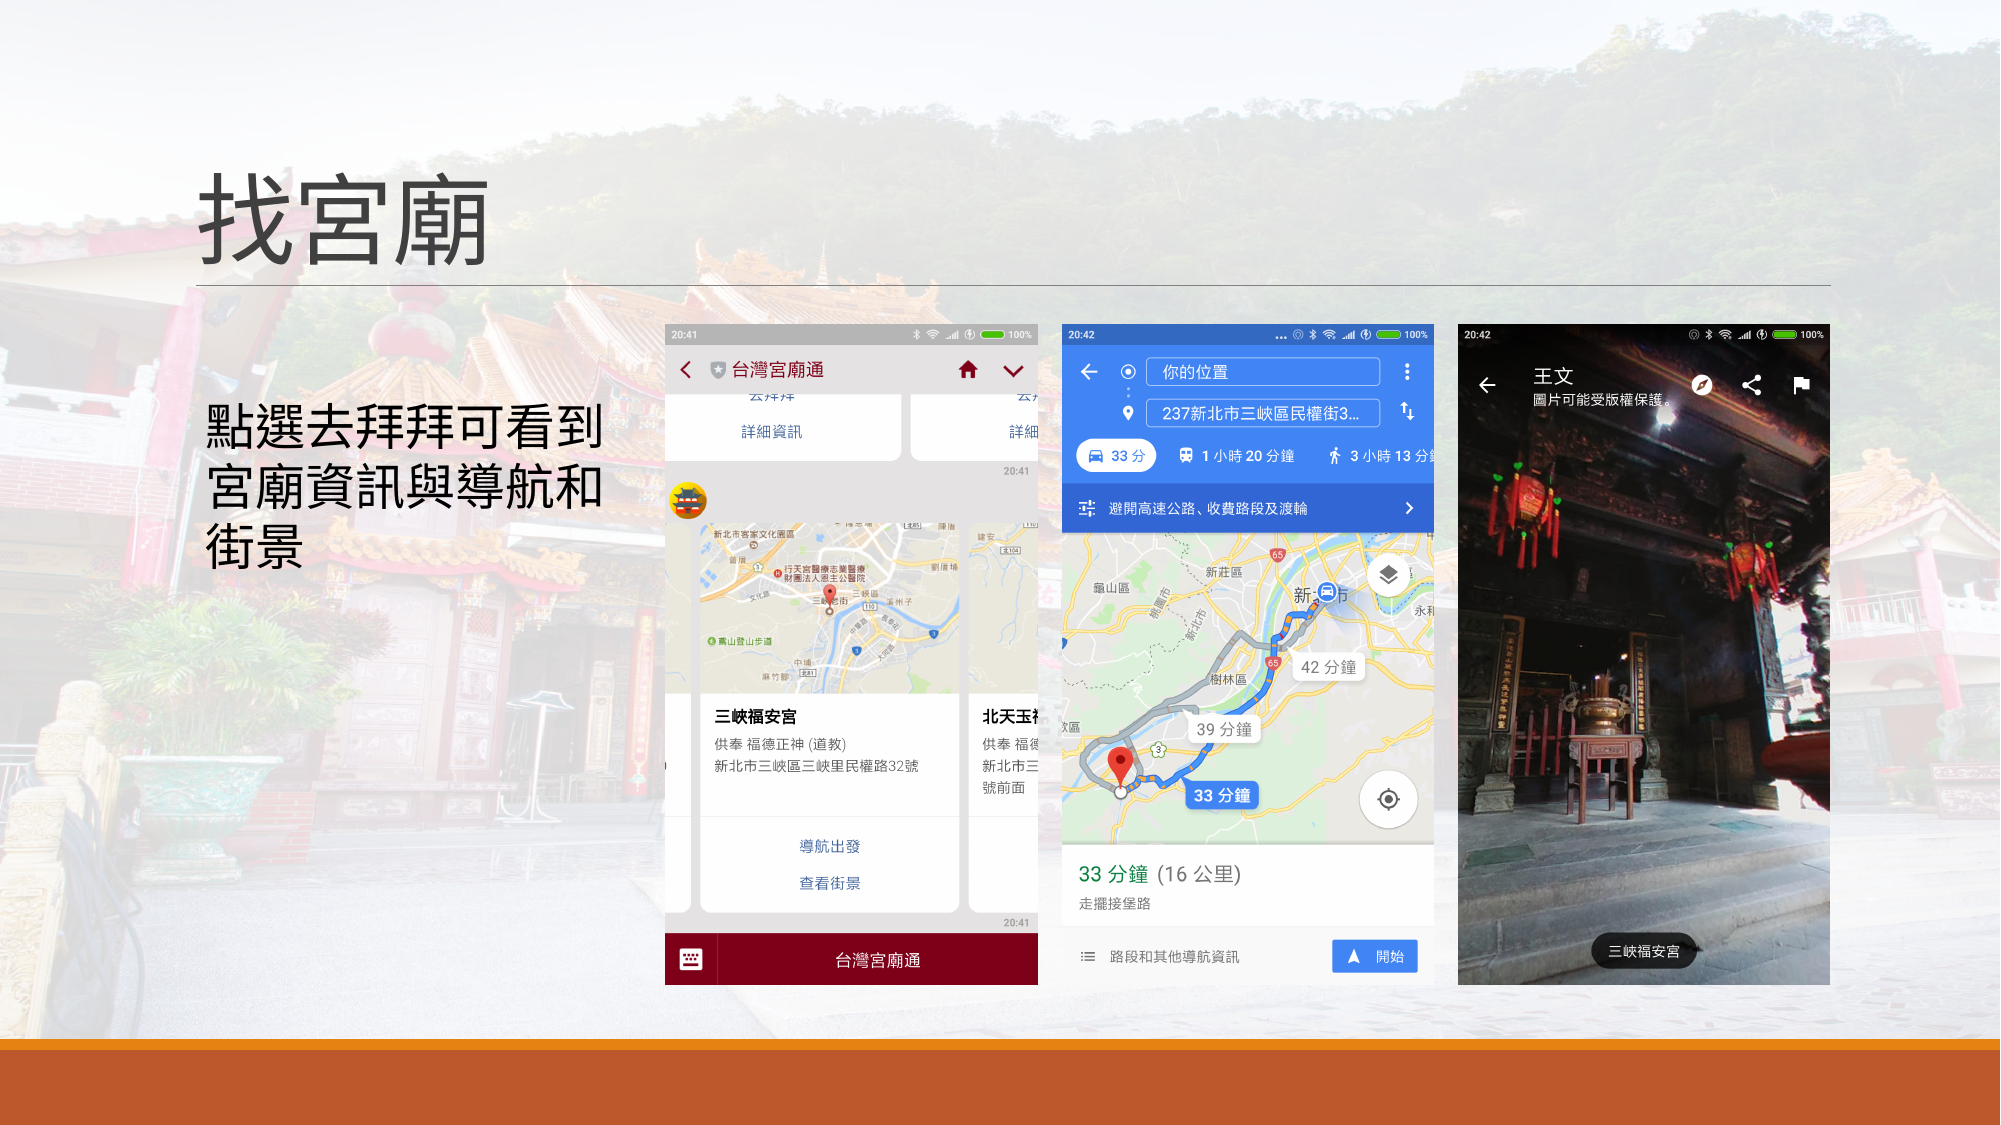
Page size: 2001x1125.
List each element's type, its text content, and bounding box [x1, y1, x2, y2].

picture [1061, 323, 1434, 986]
picture [665, 323, 1038, 985]
picture [1458, 323, 1831, 986]
text_box 點選去拜拜可看到宮廟資訊與導航和街景 [190, 388, 628, 628]
title 找宮廟 [180, 47, 1830, 285]
